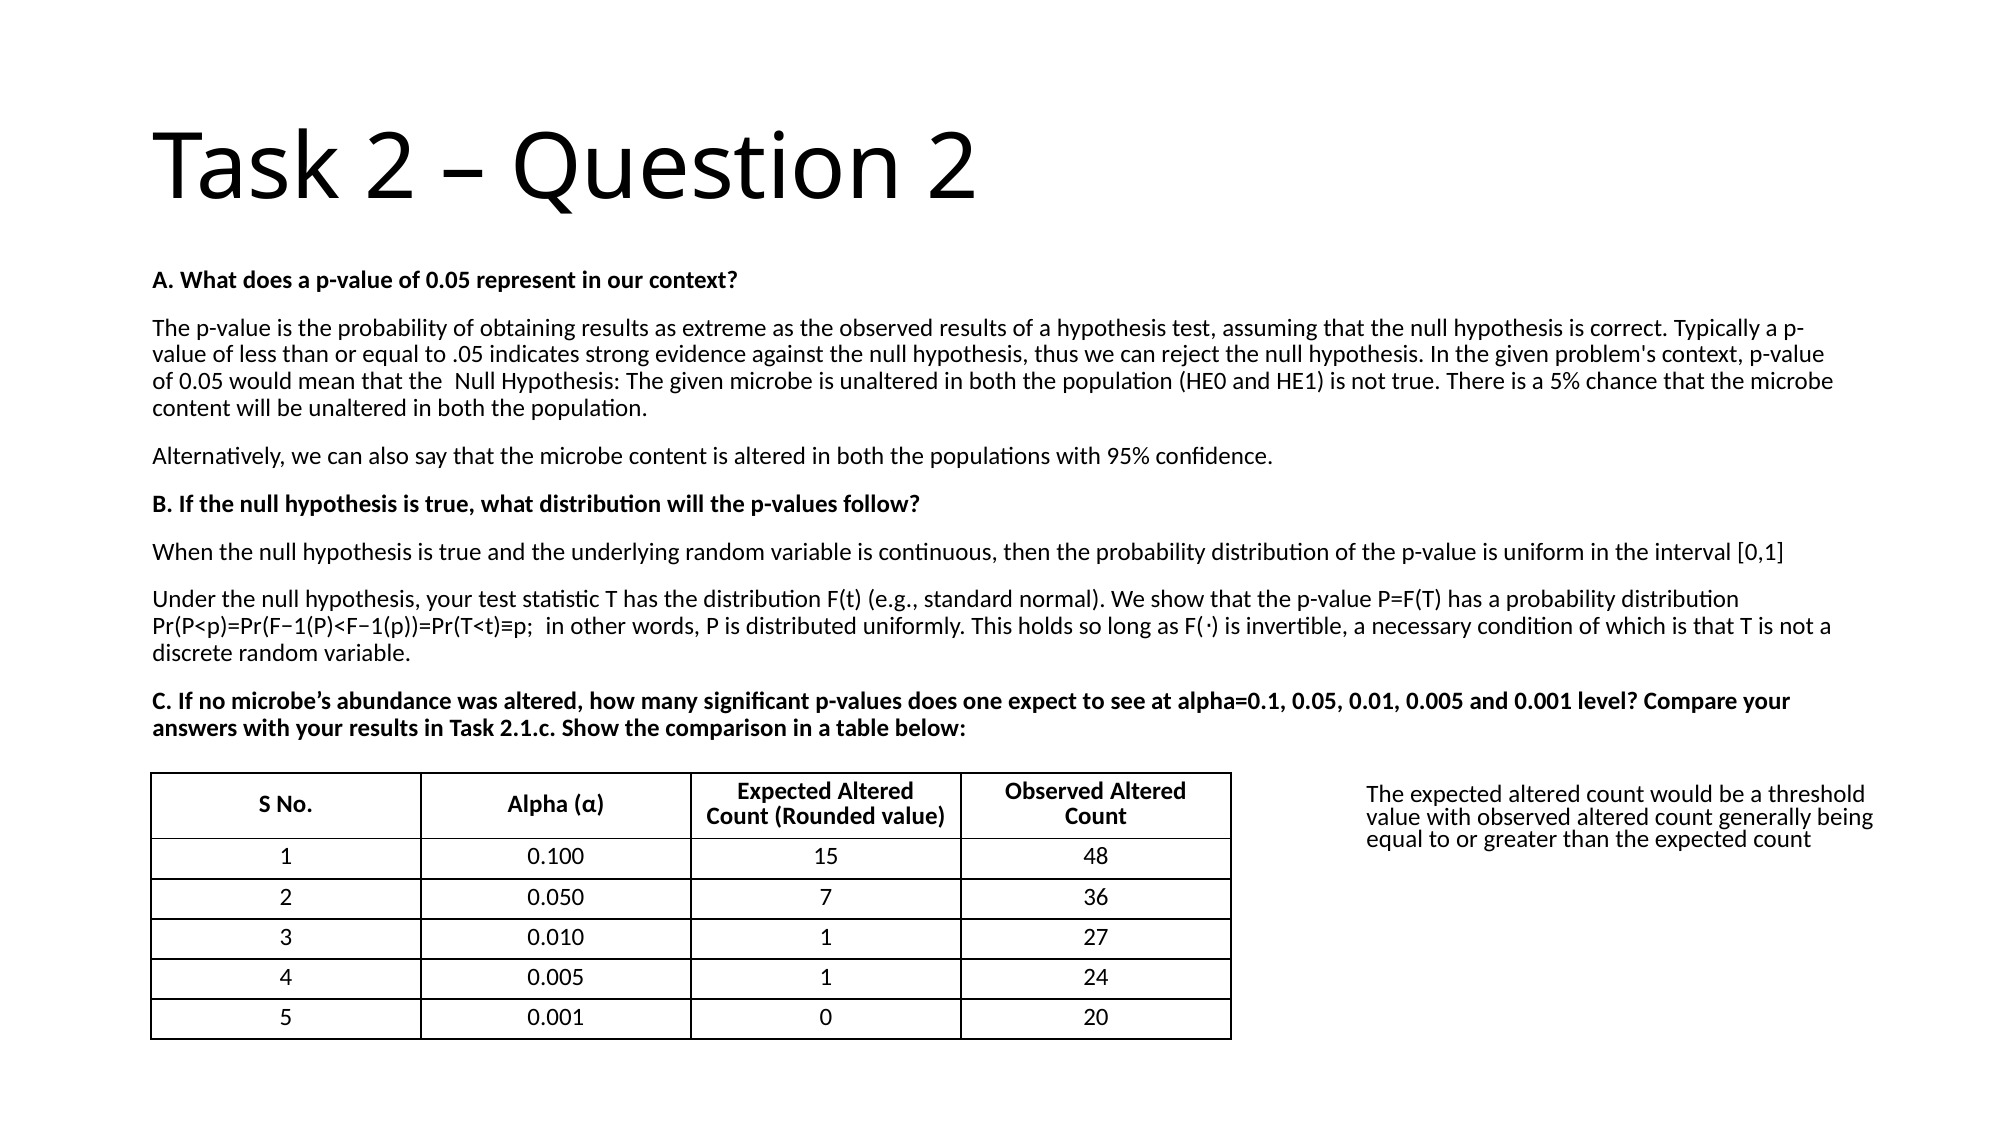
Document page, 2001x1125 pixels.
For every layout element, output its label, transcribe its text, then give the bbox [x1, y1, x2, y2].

table_cell 48 [962, 839, 1230, 878]
table_cell 0.050 [422, 880, 690, 918]
table_cell 27 [962, 920, 1230, 958]
table_cell 0.010 [422, 920, 690, 958]
title Task 2 – Question 2 [137, 59, 1863, 259]
table_cell 15 [692, 839, 960, 878]
table_cell 5 [152, 1000, 420, 1038]
table_cell 0.100 [422, 839, 690, 878]
table_header Observed Altered Count [962, 774, 1230, 838]
table_cell 1 [692, 920, 960, 958]
table_cell 0.001 [422, 1000, 690, 1038]
text_box The expected altered count would be a threshold value with observed altered count generally being equal to or greater than the expected count [1351, 777, 1920, 901]
table_cell 0 [692, 1000, 960, 1038]
table_cell 2 [152, 880, 420, 918]
table_cell 1 [152, 839, 420, 878]
table_cell 20 [962, 1000, 1230, 1038]
table_cell 1 [692, 960, 960, 998]
table_header S No. [152, 774, 420, 838]
table_cell 3 [152, 920, 420, 958]
table_cell 7 [692, 880, 960, 918]
table_header Alpha (α) [422, 774, 690, 838]
table_cell 4 [152, 960, 420, 998]
table_cell 24 [962, 960, 1230, 998]
list A. What does a p-value of 0.05 represent in our context? The p-value is the probability of obtaining results as extreme as the observed results of a hypothesis test, assuming that the null hypothesis is correct. Typically a p-value of less than or equal to .05 indicates strong evidence against the null hypothesis, thus we can reject the null hypothesis. In the given problem's context, p-value of 0.05 would mean that the Null Hypothesis: The given microbe is unaltered in both the population (HE0 and HE1) is not true. There is a 5% chance that the microbe content will be unaltered in both the population. Alternatively, we can also say that the microbe content is altered in both the populations with 95% confidence. B. If the null hypothesis is true, what distribution will the p-values follow? When the null hypothesis is true and the underlying random variable is continuous, then the probability distribution of the p-value is uniform in the interval [0,1] Under the null hypothesis, your test statistic T has the distribution F(t) (e.g., standard normal). We show that the p-value P=F(T) has a probability distribution Pr(P<p)=Pr(F−1(P)<F−1(p))=Pr(T<t)≡p; in other words, P is distributed uniformly. This holds so long as F(⋅) is invertible, a necessary condition of which is that T is not a discrete random variable. C. If no microbe’s abundance was altered, how many significant p-values does one expect to see at alpha=0.1, 0.05, 0.01, 0.005 and 0.001 level? Compare your answers with your results in Task 2.1.c. Show the comparison in a table below: [137, 259, 1863, 755]
table_cell 36 [962, 880, 1230, 918]
table_cell 0.005 [422, 960, 690, 998]
table_header Expected Altered Count (Rounded value) [692, 774, 960, 838]
